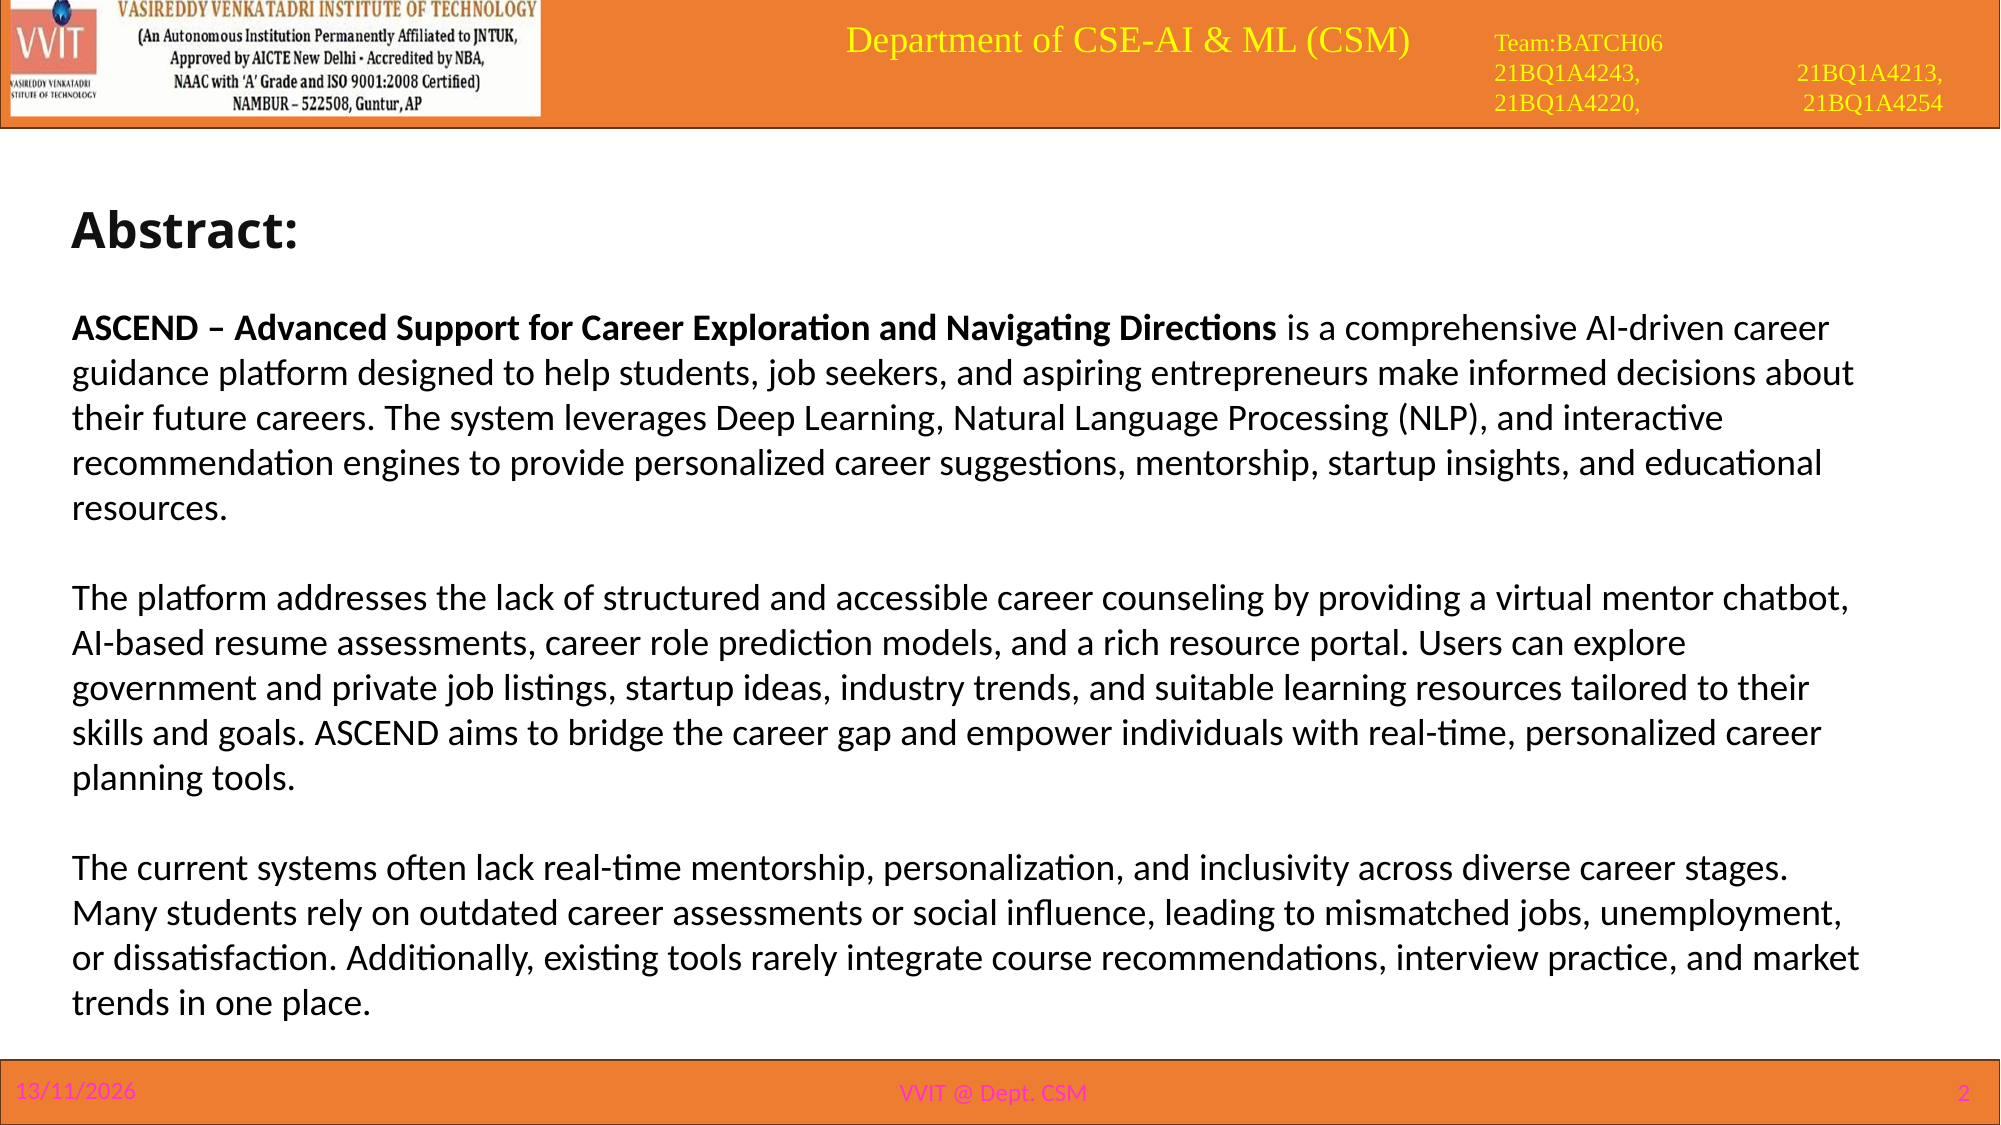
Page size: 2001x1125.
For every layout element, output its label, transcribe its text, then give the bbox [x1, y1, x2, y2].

picture [10, 0, 541, 117]
text_box Abstract: ASCEND – Advanced Support for Career Exploration and Navigating Directions is a comprehensive AI-driven career guidance platform designed to help students, job seekers, and aspiring entrepreneurs make informed decisions about their future careers. The system leverages Deep Learning, Natural Language Processing (NLP), and interactive recommendation engines to provide personalized career suggestions, mentorship, startup insights, and educational resources. The platform addresses the lack of structured and accessible career counseling by providing a virtual mentor chatbot, AI-based resume assessments, career role prediction models, and a rich resource portal. Users can explore government and private job listings, startup ideas, industry trends, and suitable learning resources tailored to their skills and goals. ASCEND aims to bridge the career gap and empower individuals with real-time, personalized career planning tools. The current systems often lack real-time mentorship, personalization, and inclusivity across diverse career stages. Many students rely on outdated career assessments or social influence, leading to mismatched jobs, unemployment, or dissatisfaction. Additionally, existing tools rarely integrate course recommendations, interview practice, and market trends in one place. [57, 145, 1885, 1076]
footer VVIT @ Dept. CSM [656, 1076, 1331, 1122]
text_box Team:BATCH06 21BQ1A4243, 21BQ1A4213, 21BQ1A4220, 21BQ1A4254 [1479, 19, 1990, 124]
text_box Department of CSE-AI & ML (CSM) [0, 0, 2000, 129]
text_box [0, 1059, 2000, 1125]
slide_number 2 [1884, 1062, 1986, 1120]
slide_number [0, 1059, 164, 1120]
